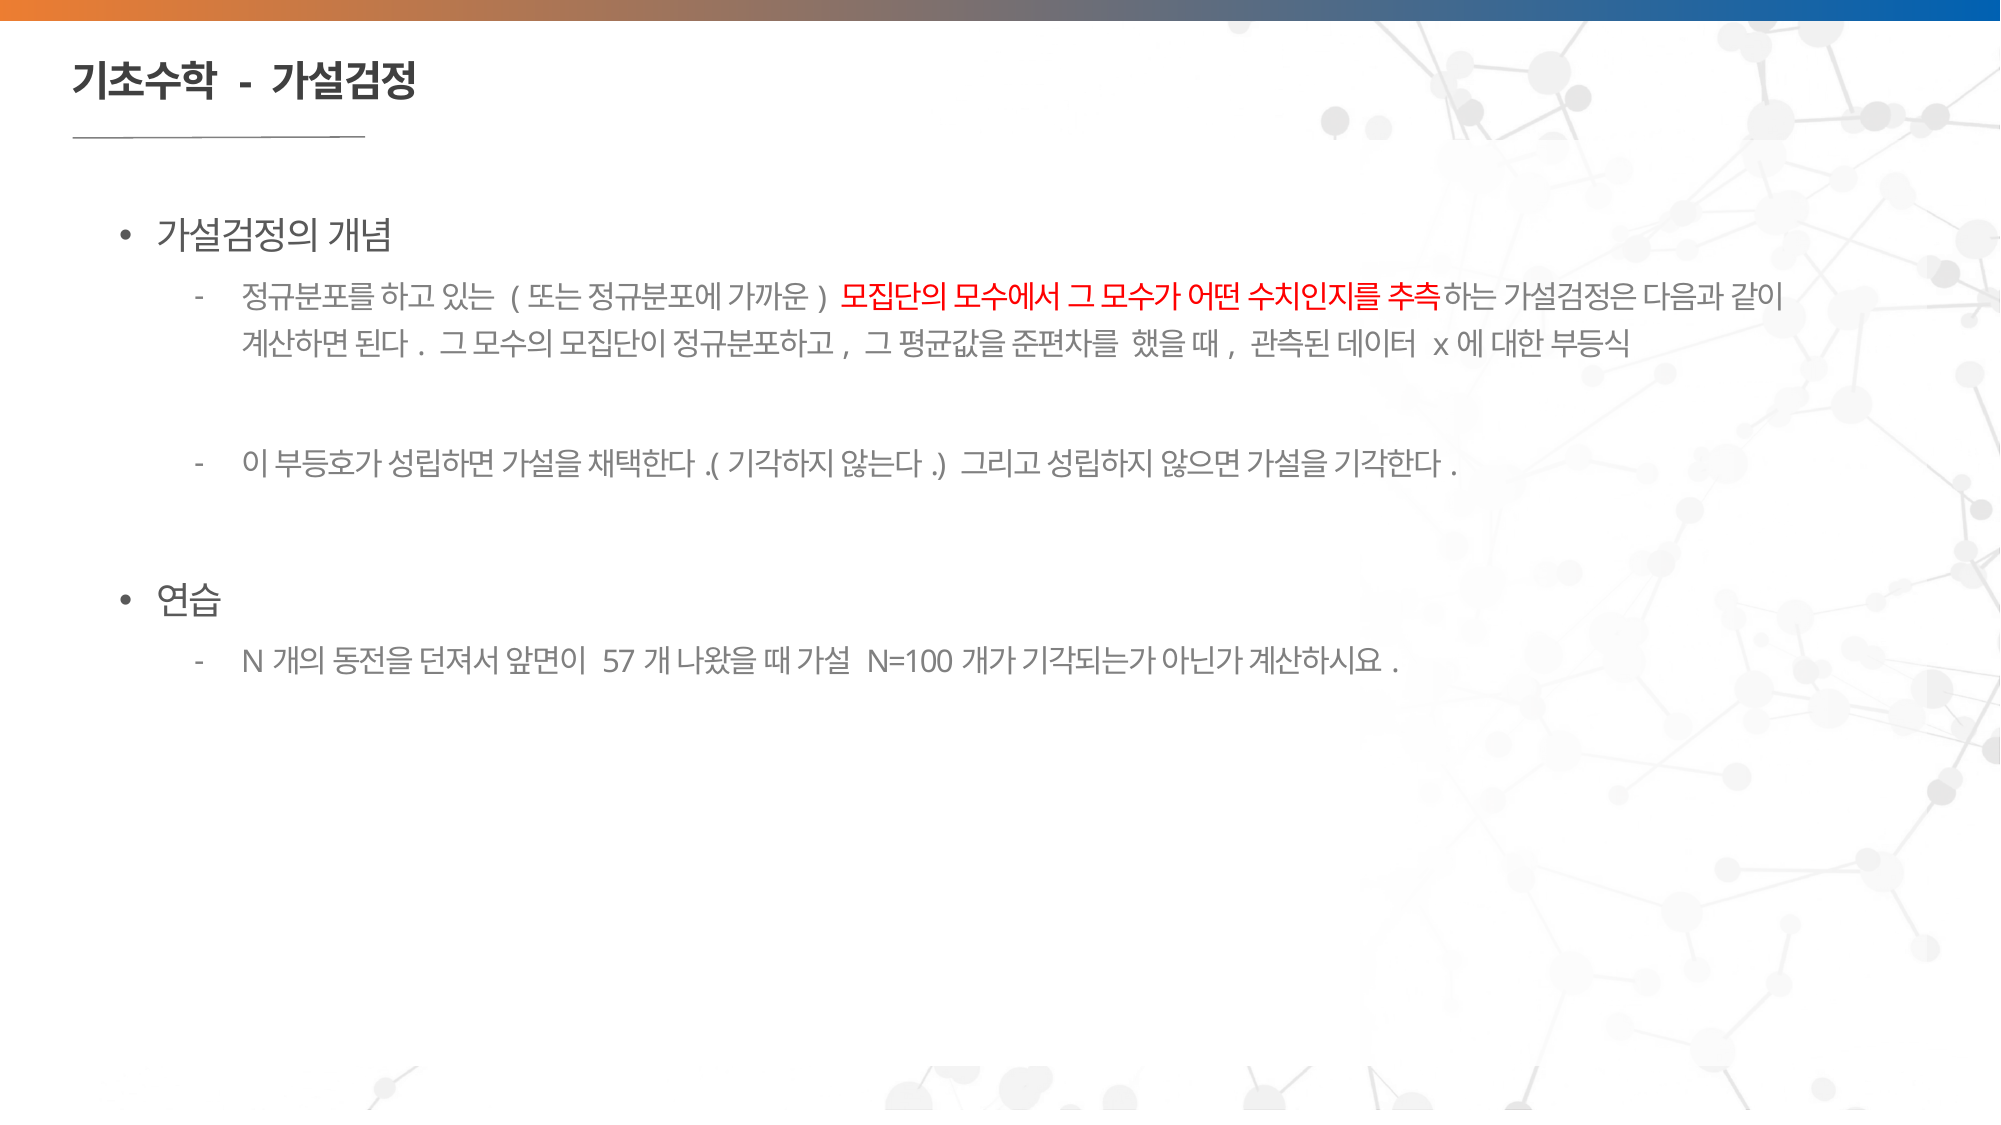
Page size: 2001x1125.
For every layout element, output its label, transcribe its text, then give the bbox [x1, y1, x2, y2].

title 기초수학 - 가설검정 [56, 49, 1162, 117]
